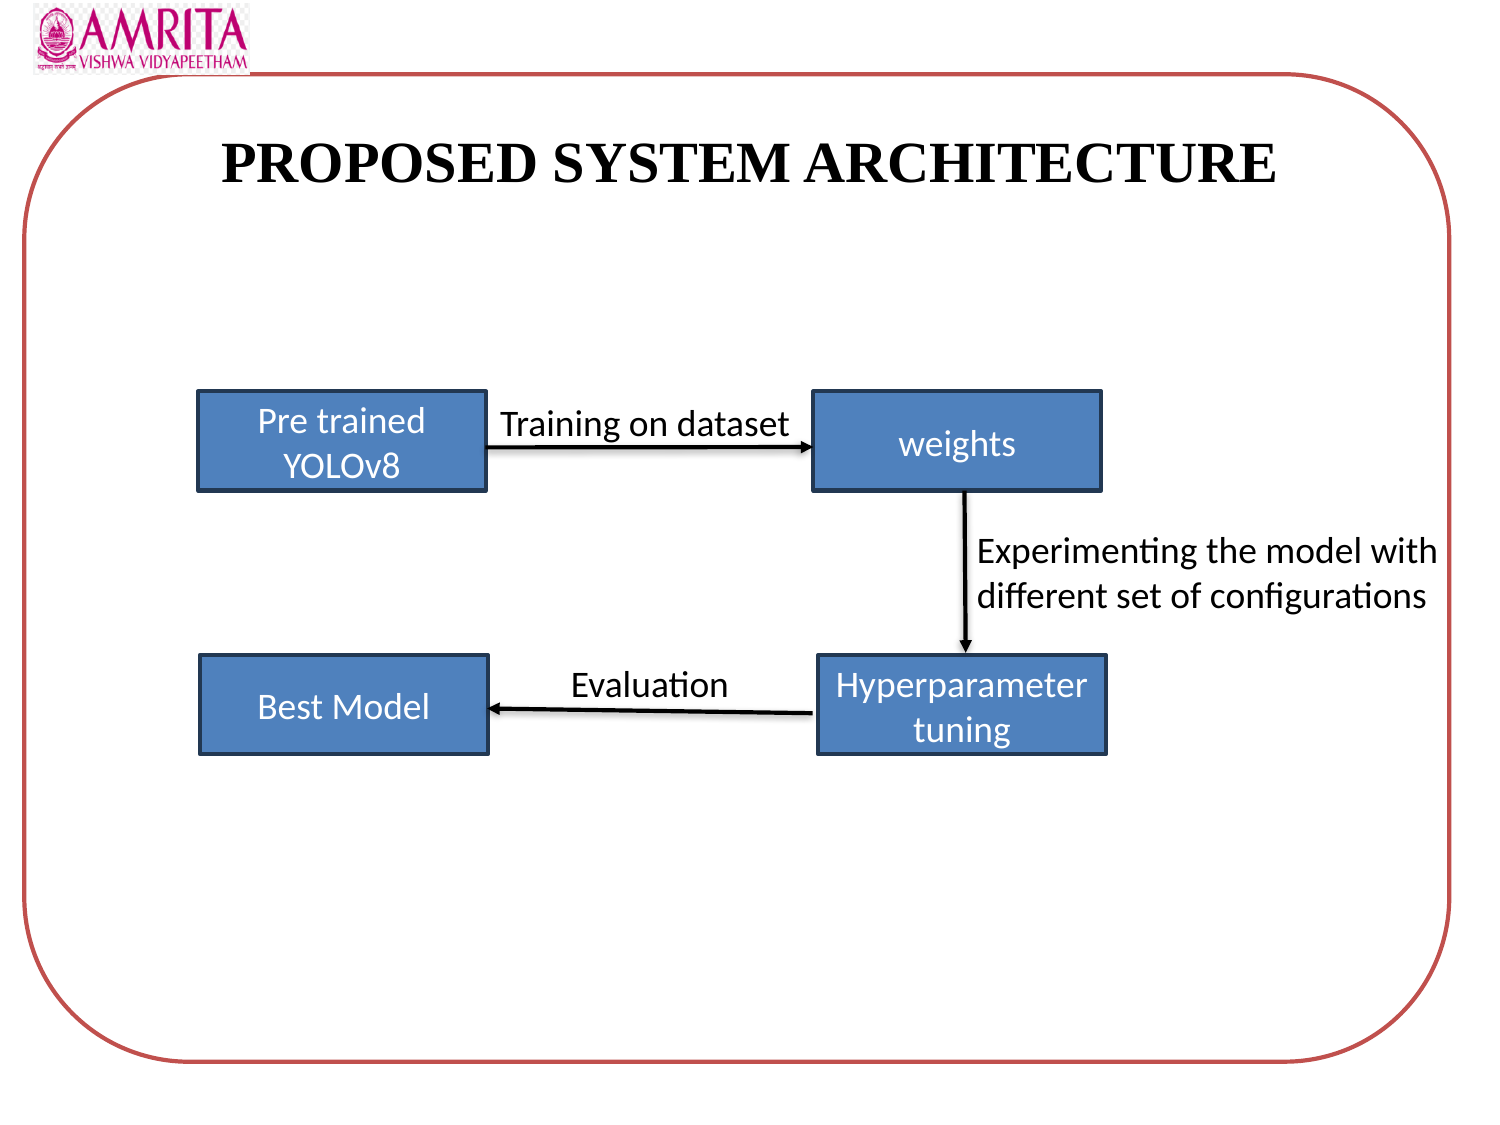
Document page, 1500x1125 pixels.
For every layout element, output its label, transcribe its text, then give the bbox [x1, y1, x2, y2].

text_box [22, 117, 1452, 1064]
text_box weights [811, 389, 1103, 493]
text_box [486, 708, 813, 714]
text_box Pre trained YOLOv8 [196, 389, 488, 493]
text_box Evaluation [555, 652, 998, 713]
text_box [98, 72, 1376, 99]
text_box Hyperparameter tuning [816, 653, 1108, 756]
text_box Experimenting the model with different set of configurations [971, 518, 1473, 624]
picture [33, 2, 251, 76]
title PROPOSED SYSTEM ARCHITECTURE [75, 99, 1425, 288]
text_box Training on dataset [485, 391, 927, 452]
text_box Best Model [198, 653, 490, 756]
